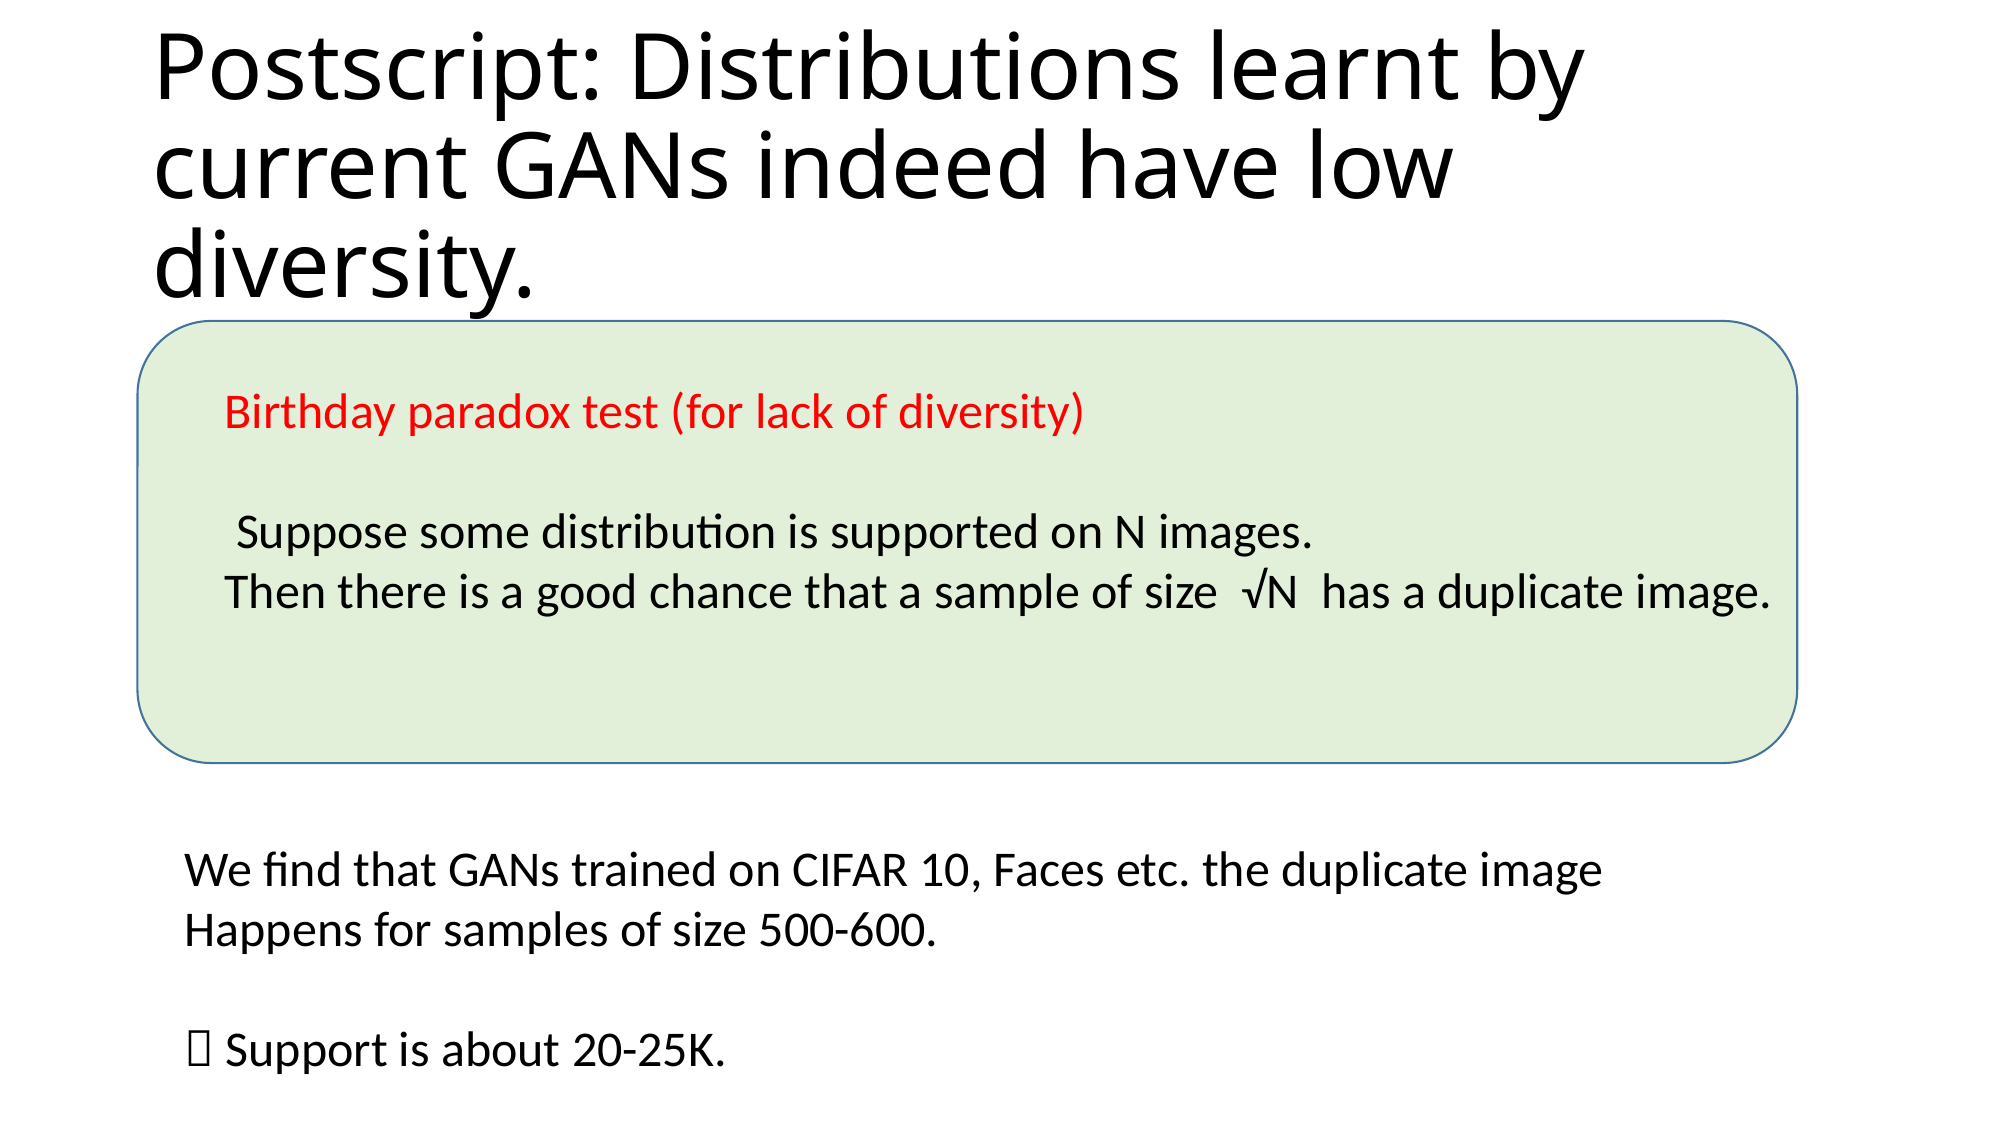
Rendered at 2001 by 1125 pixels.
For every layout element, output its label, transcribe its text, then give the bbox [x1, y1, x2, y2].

text_box We find that GANs trained on CIFAR 10, Faces etc. the duplicate image Happens for samples of size 500-600.  Support is about 20-25K. [169, 828, 1619, 1084]
text_box [136, 319, 1799, 765]
title Postscript: Distributions learnt by current GANs indeed have low diversity. [137, 59, 1863, 278]
text_box Birthday paradox test (for lack of diversity) Suppose some distribution is supported on N images. Then there is a good chance that a sample of size √N has a duplicate image. [210, 370, 1799, 626]
